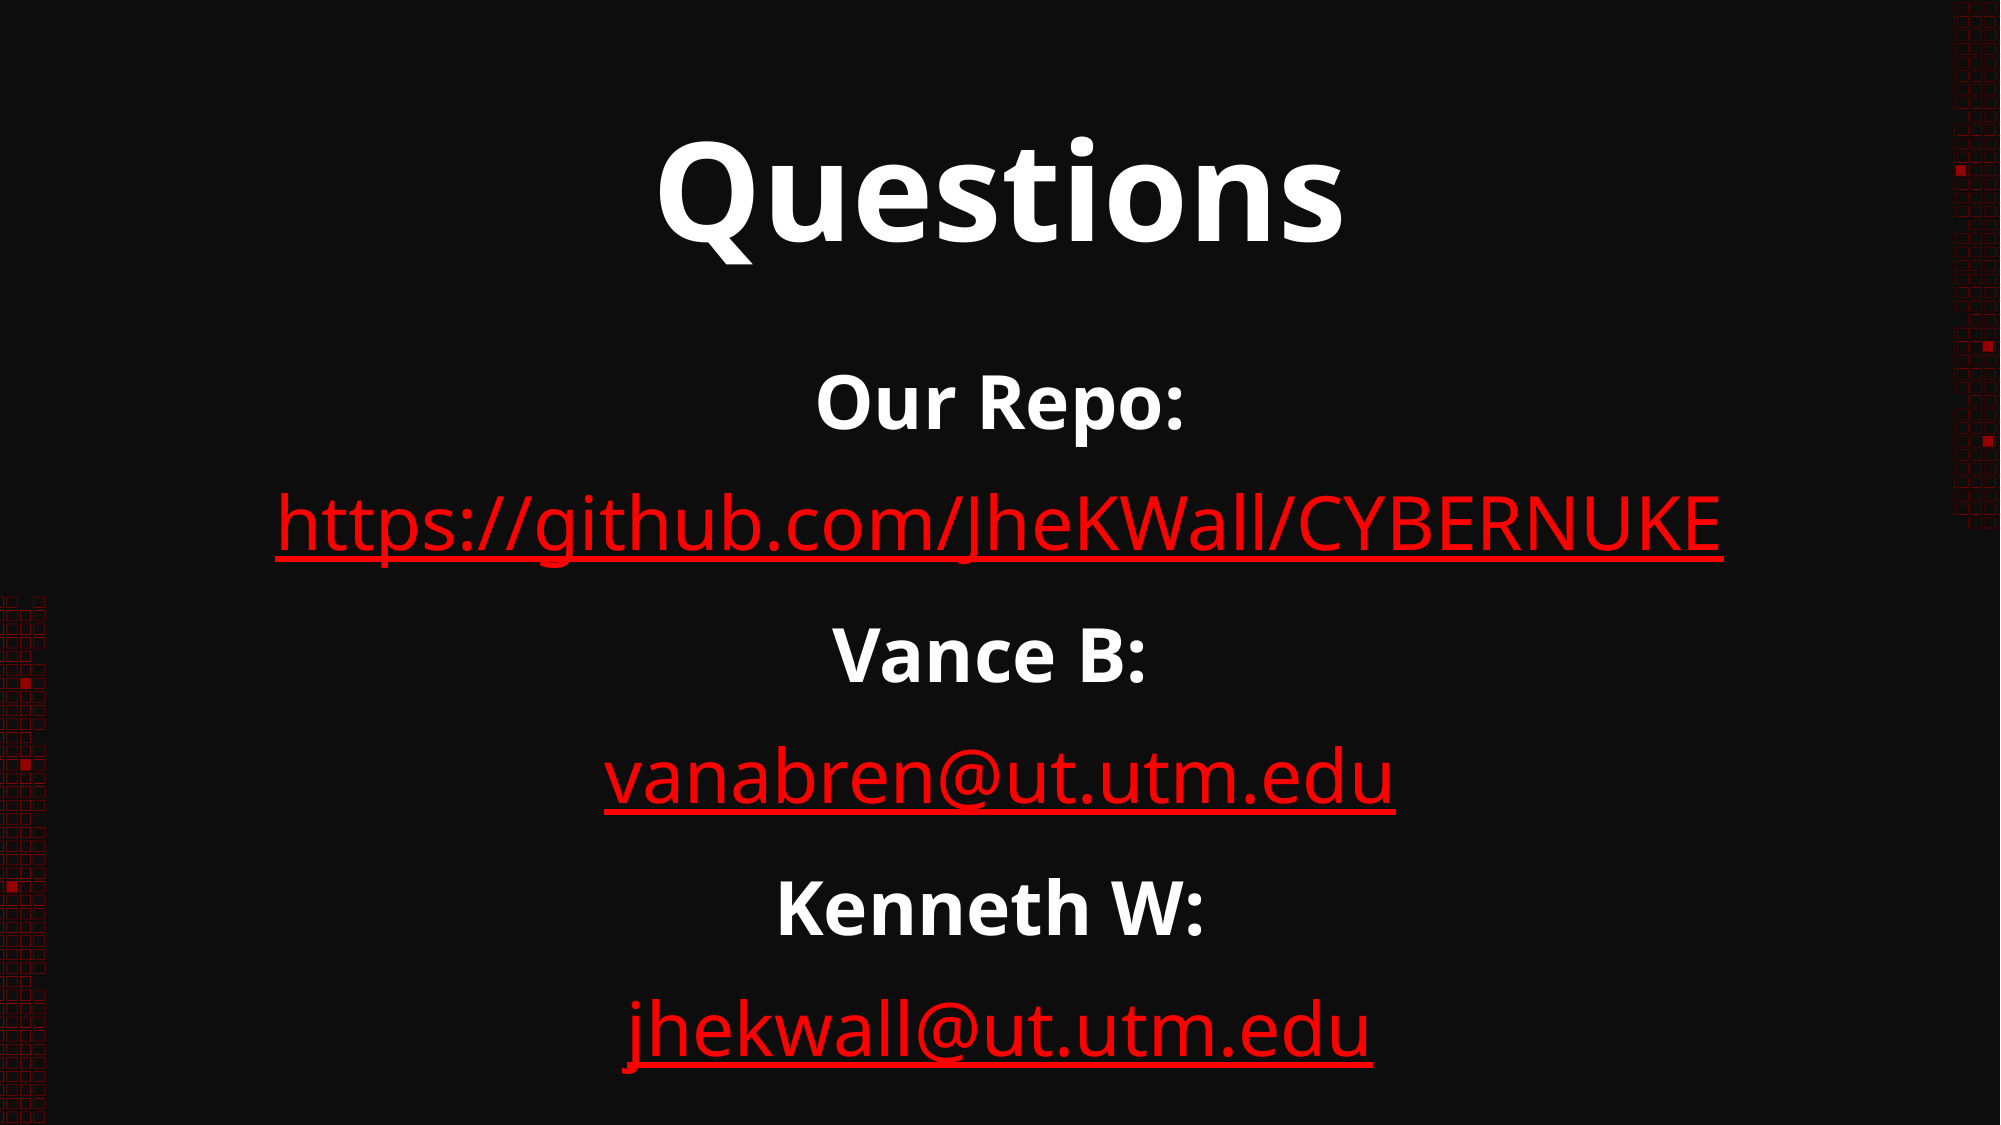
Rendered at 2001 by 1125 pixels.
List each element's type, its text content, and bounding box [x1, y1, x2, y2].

title Questions [0, 95, 2000, 280]
picture [0, 595, 47, 1125]
picture [1953, 2, 2001, 530]
list Our Repo: https://github.com/JheKWall/CYBERNUKE Vance B: vanabren@ut.utm.edu Kenneth W: jhekwall@ut.utm.edu [137, 338, 1863, 1125]
